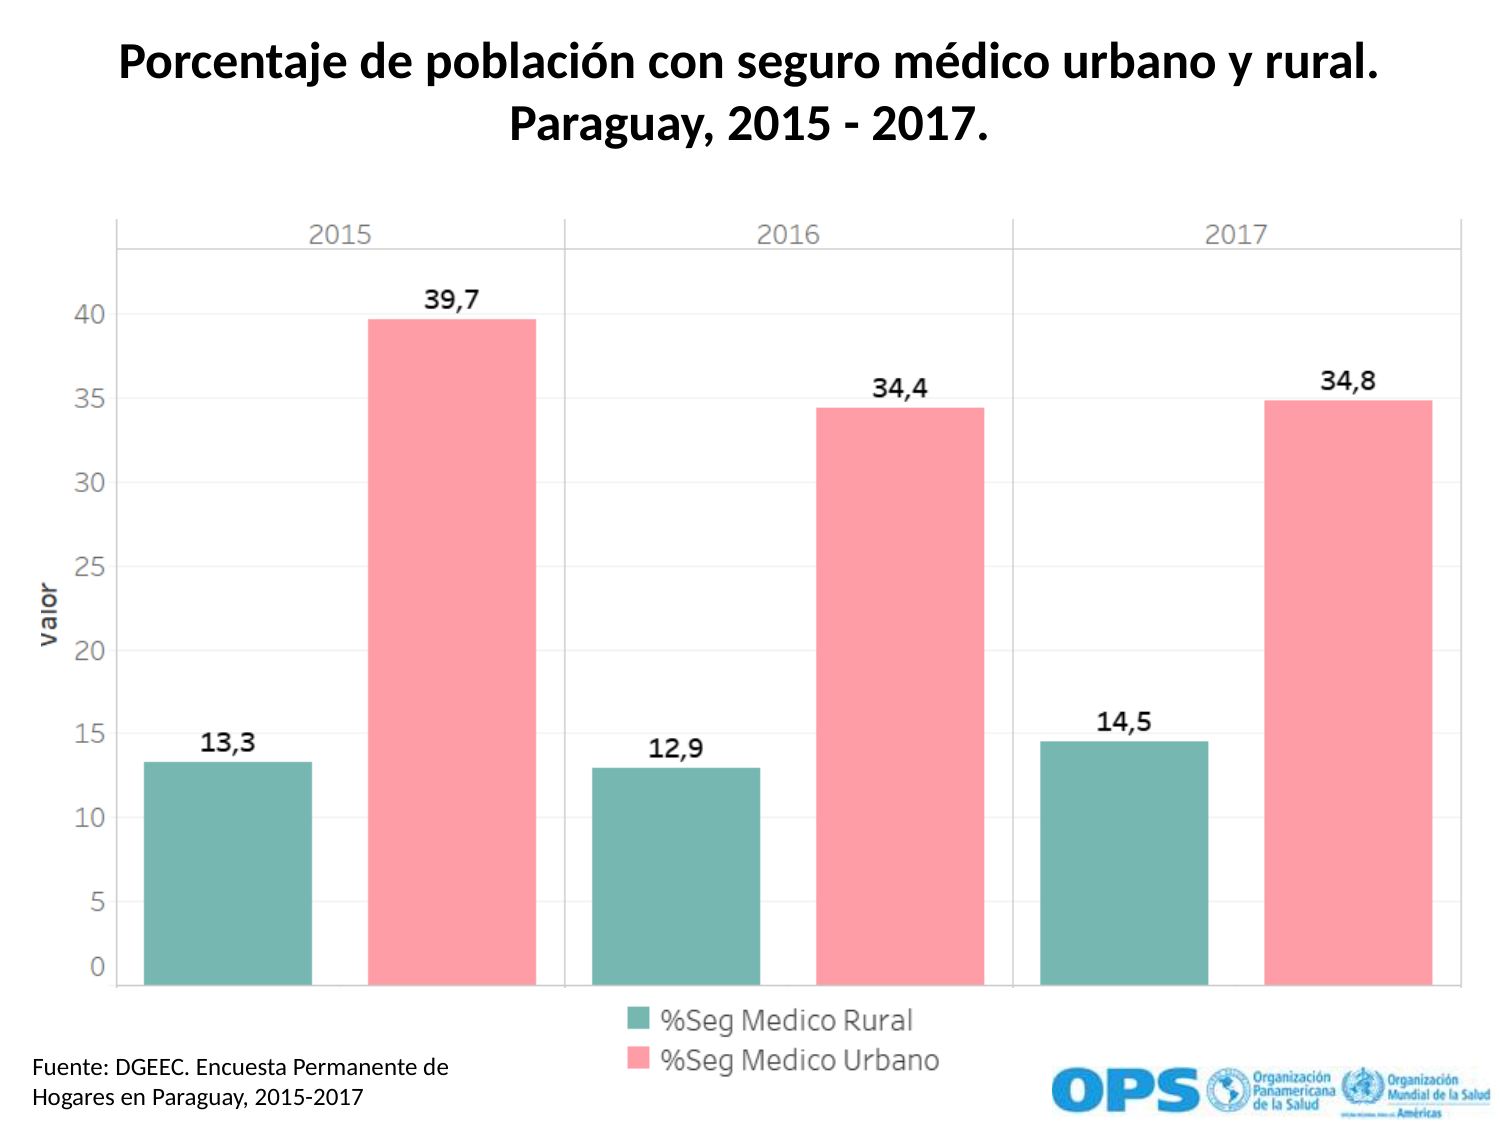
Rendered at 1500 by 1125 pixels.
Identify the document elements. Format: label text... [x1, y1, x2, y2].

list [40, 219, 1471, 988]
title Porcentaje de población con seguro médico urbano y rural. Paraguay, 2015 - 2017. [75, 19, 1425, 159]
text_box Fuente: DGEEC. Encuesta Permanente de Hogares en Paraguay, 2015-2017 [17, 1043, 499, 1118]
picture [619, 999, 954, 1080]
picture [1051, 1065, 1495, 1120]
